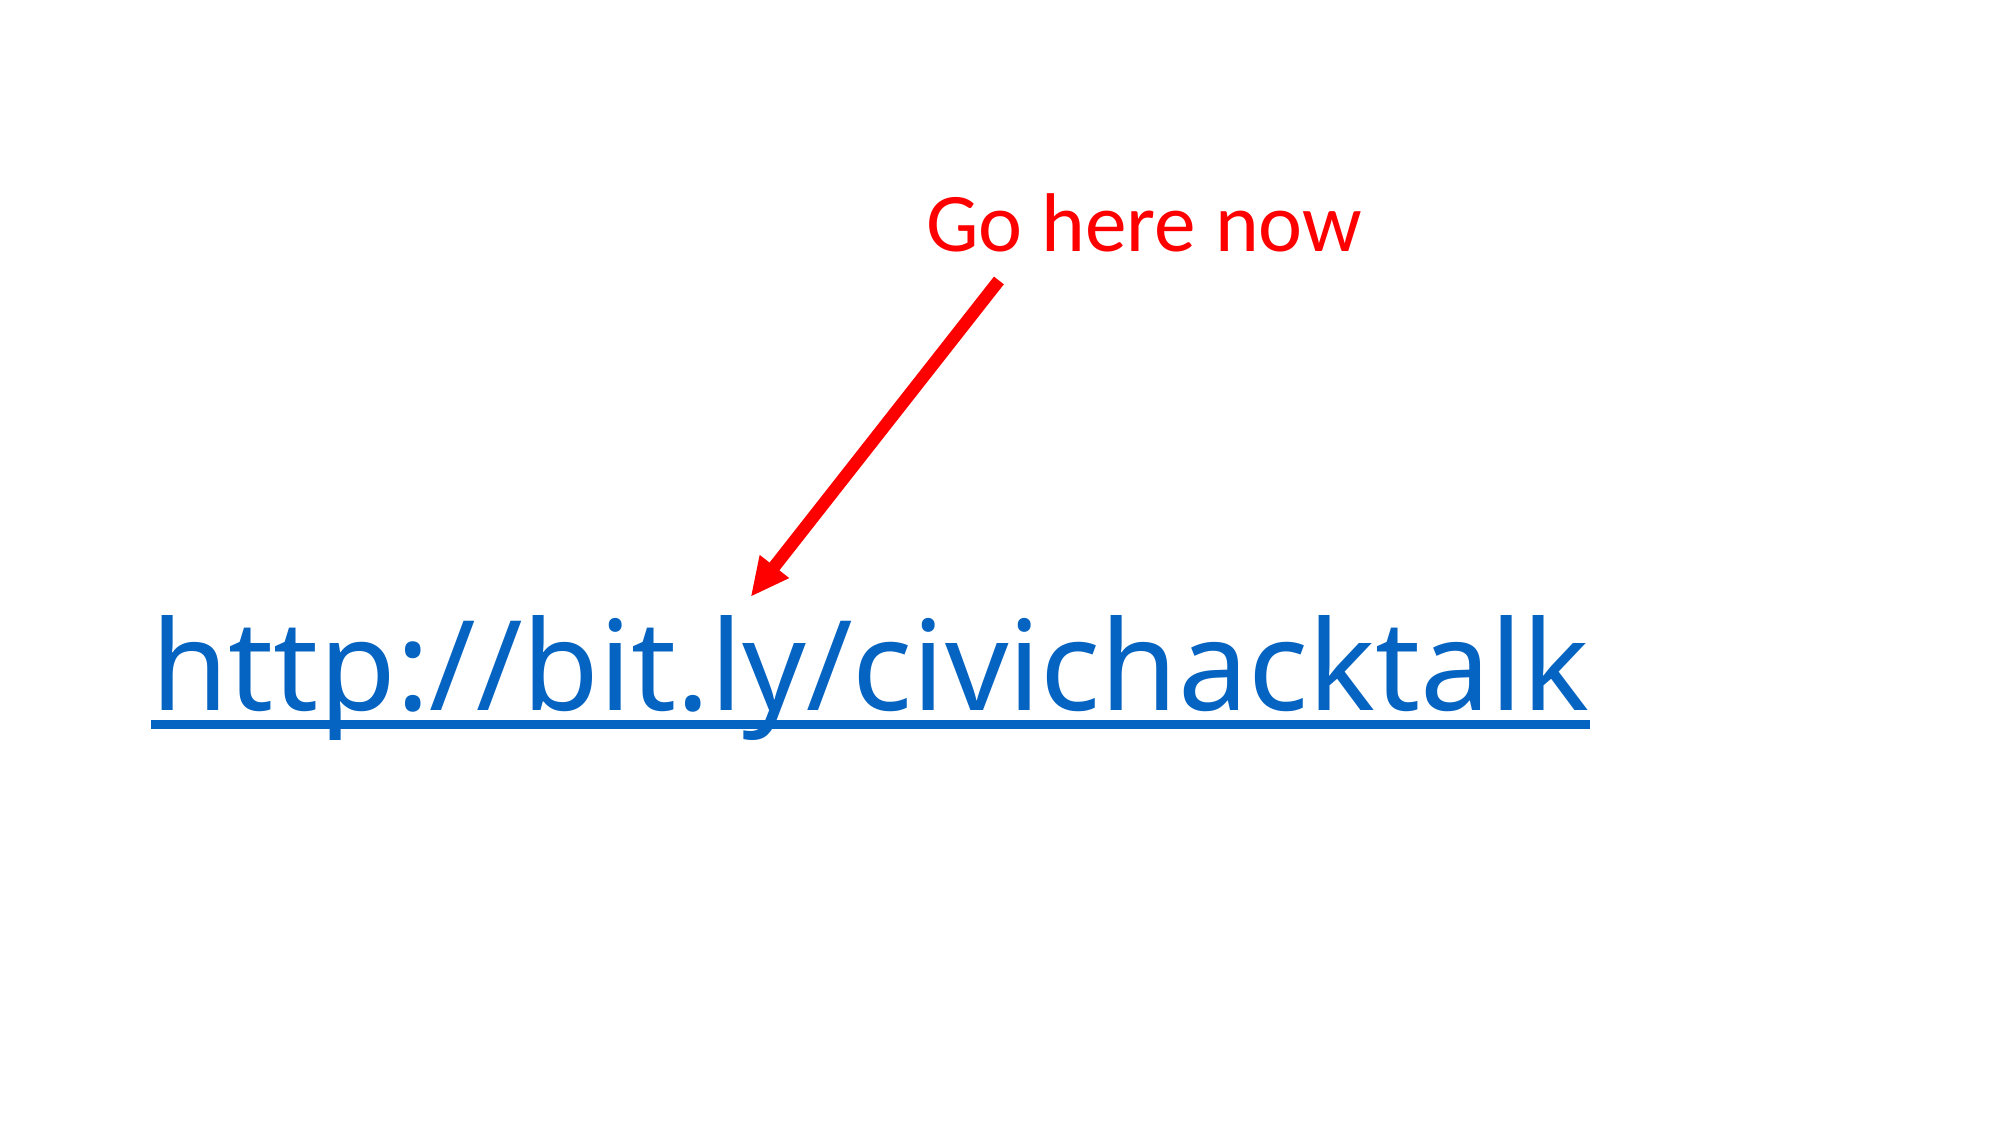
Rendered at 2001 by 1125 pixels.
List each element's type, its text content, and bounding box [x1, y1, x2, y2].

title http://bit.ly/civichacktalk [136, 280, 1862, 749]
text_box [751, 280, 992, 596]
text_box Go here now [911, 160, 1377, 276]
